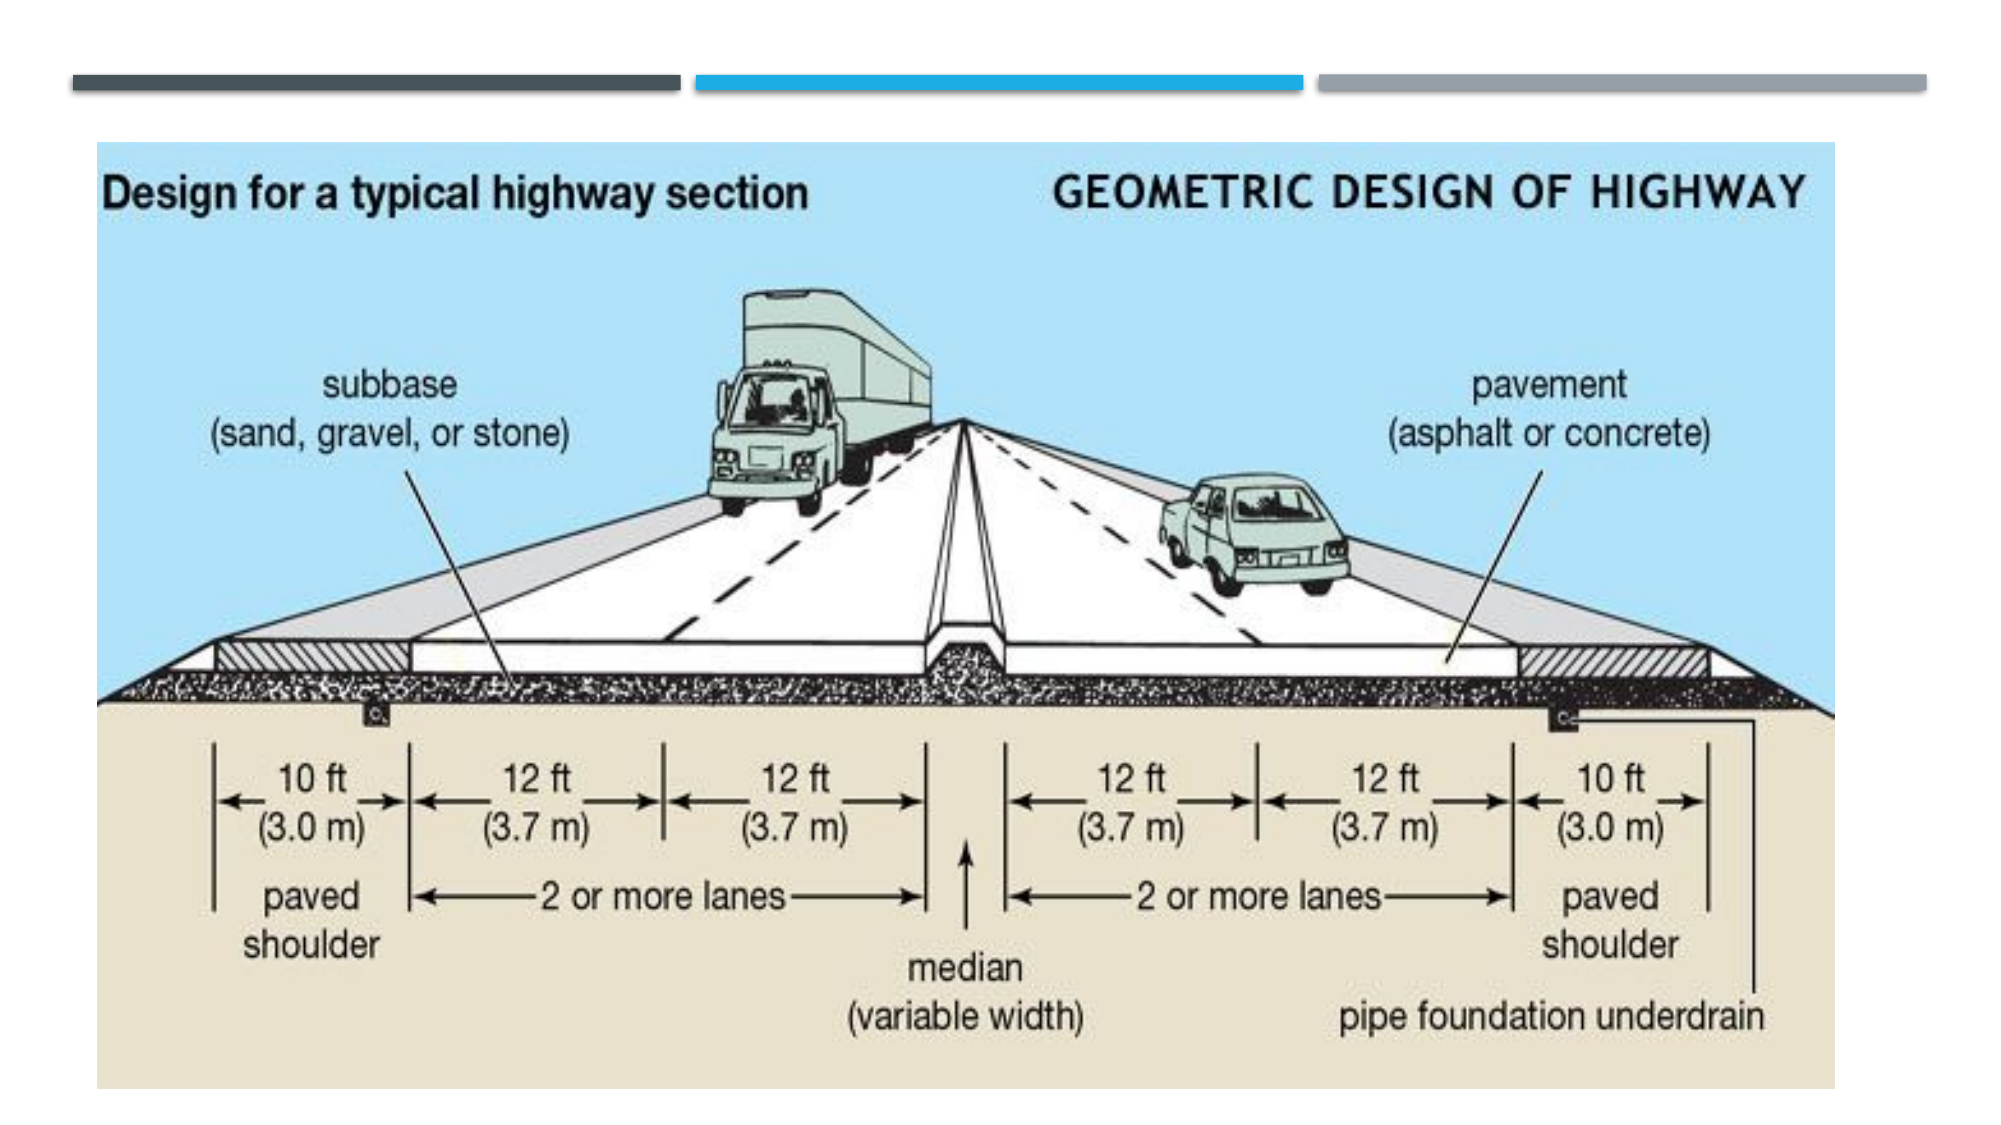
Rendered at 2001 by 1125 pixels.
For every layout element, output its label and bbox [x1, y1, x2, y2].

picture [96, 142, 1836, 1090]
